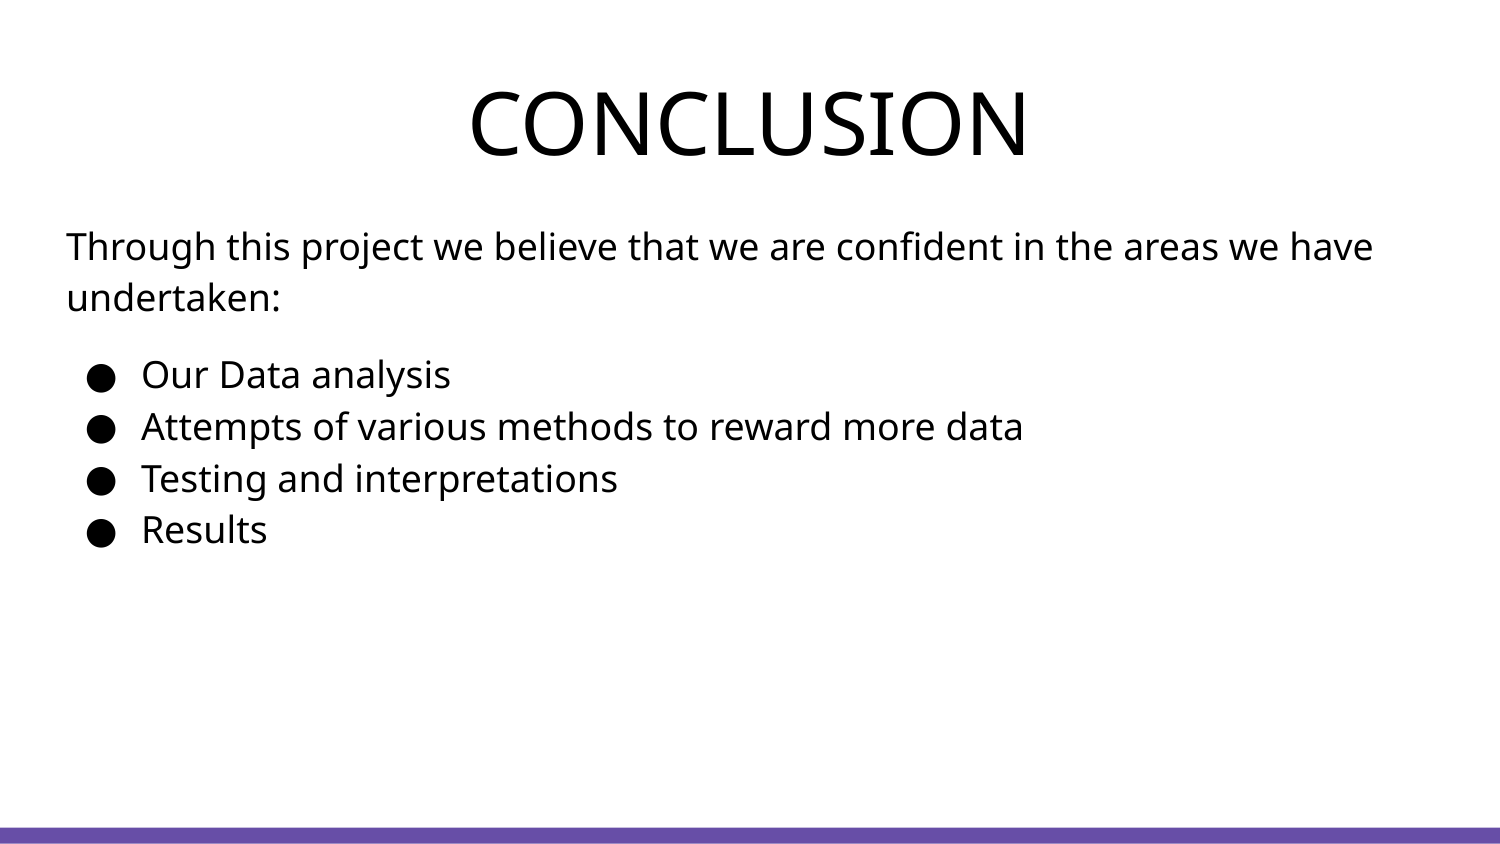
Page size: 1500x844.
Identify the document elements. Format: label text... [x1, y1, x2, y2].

title CONCLUSION [51, 51, 1449, 189]
list Through this project we believe that we are confident in the areas we have undertaken: Our Data analysis Attempts of various methods to reward more data Testing and interpretations Results [51, 200, 1449, 752]
